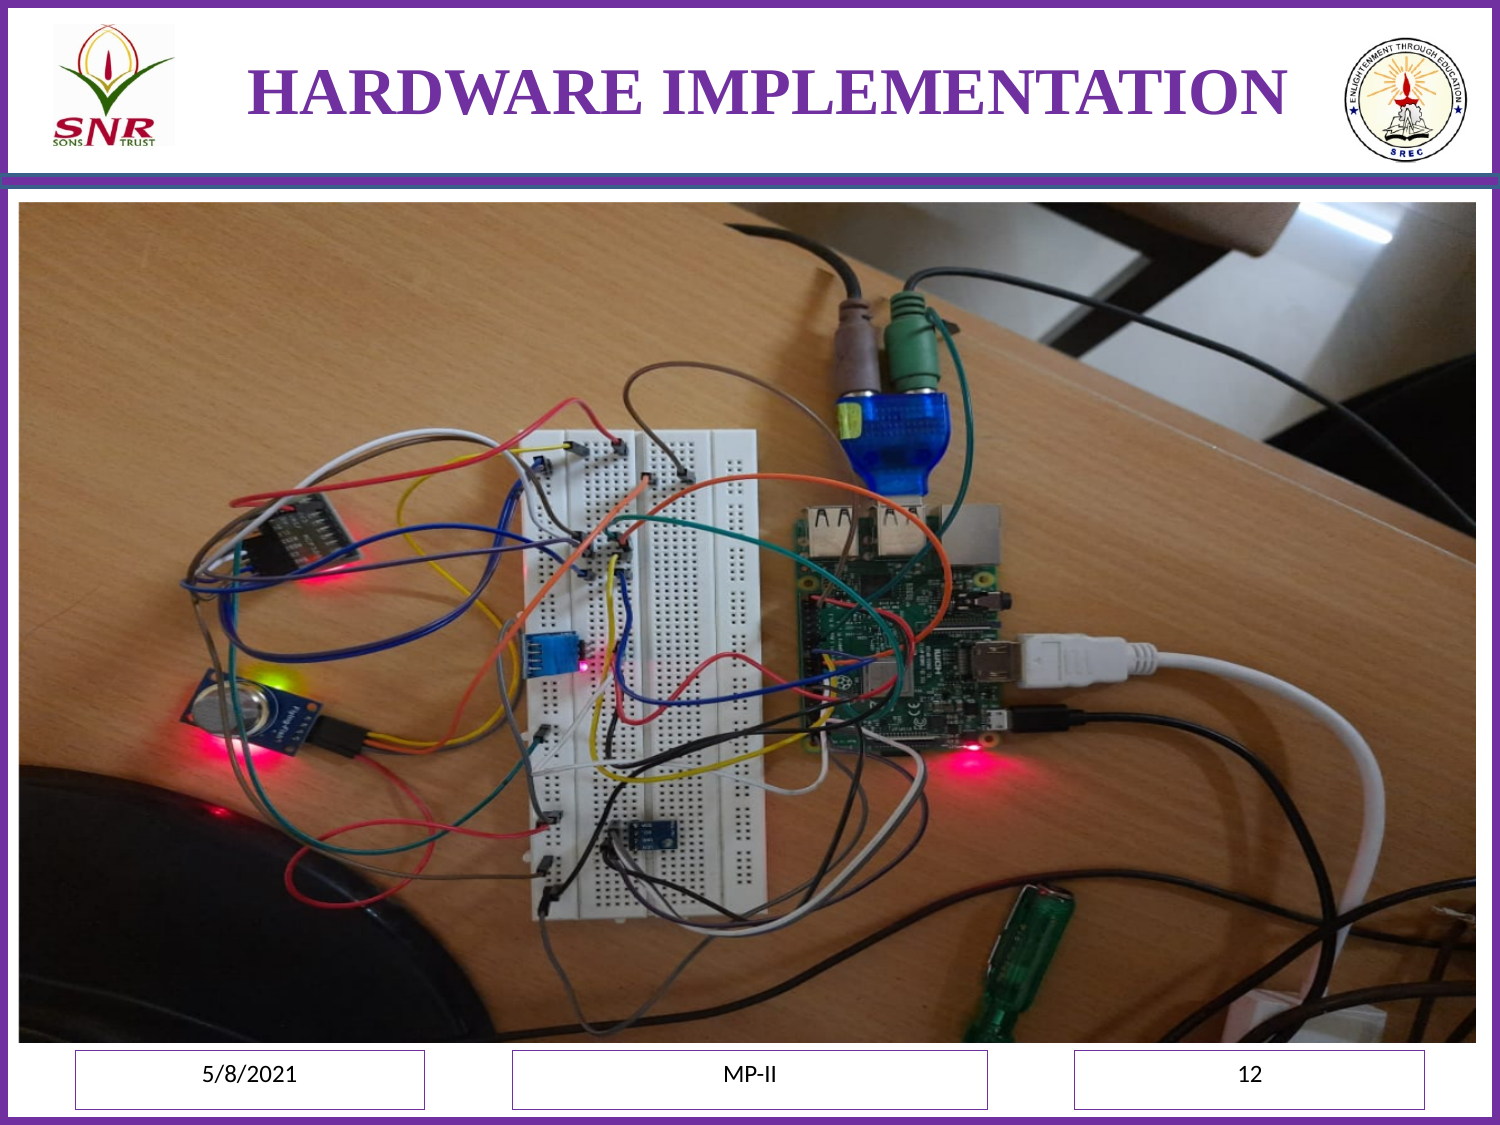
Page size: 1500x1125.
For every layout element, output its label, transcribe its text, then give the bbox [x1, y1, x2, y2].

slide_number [75, 1050, 320, 1110]
title HARDWARE IMPLEMENTATION [1171, 24, 1313, 151]
slide_number 12 [1171, 1050, 1425, 1110]
picture [1337, 37, 1475, 163]
title HARDWARE IMPLEMENTATION [224, 24, 320, 151]
picture [53, 24, 175, 150]
picture [20, 203, 326, 1043]
picture [1168, 203, 1475, 1043]
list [326, 0, 1168, 1125]
